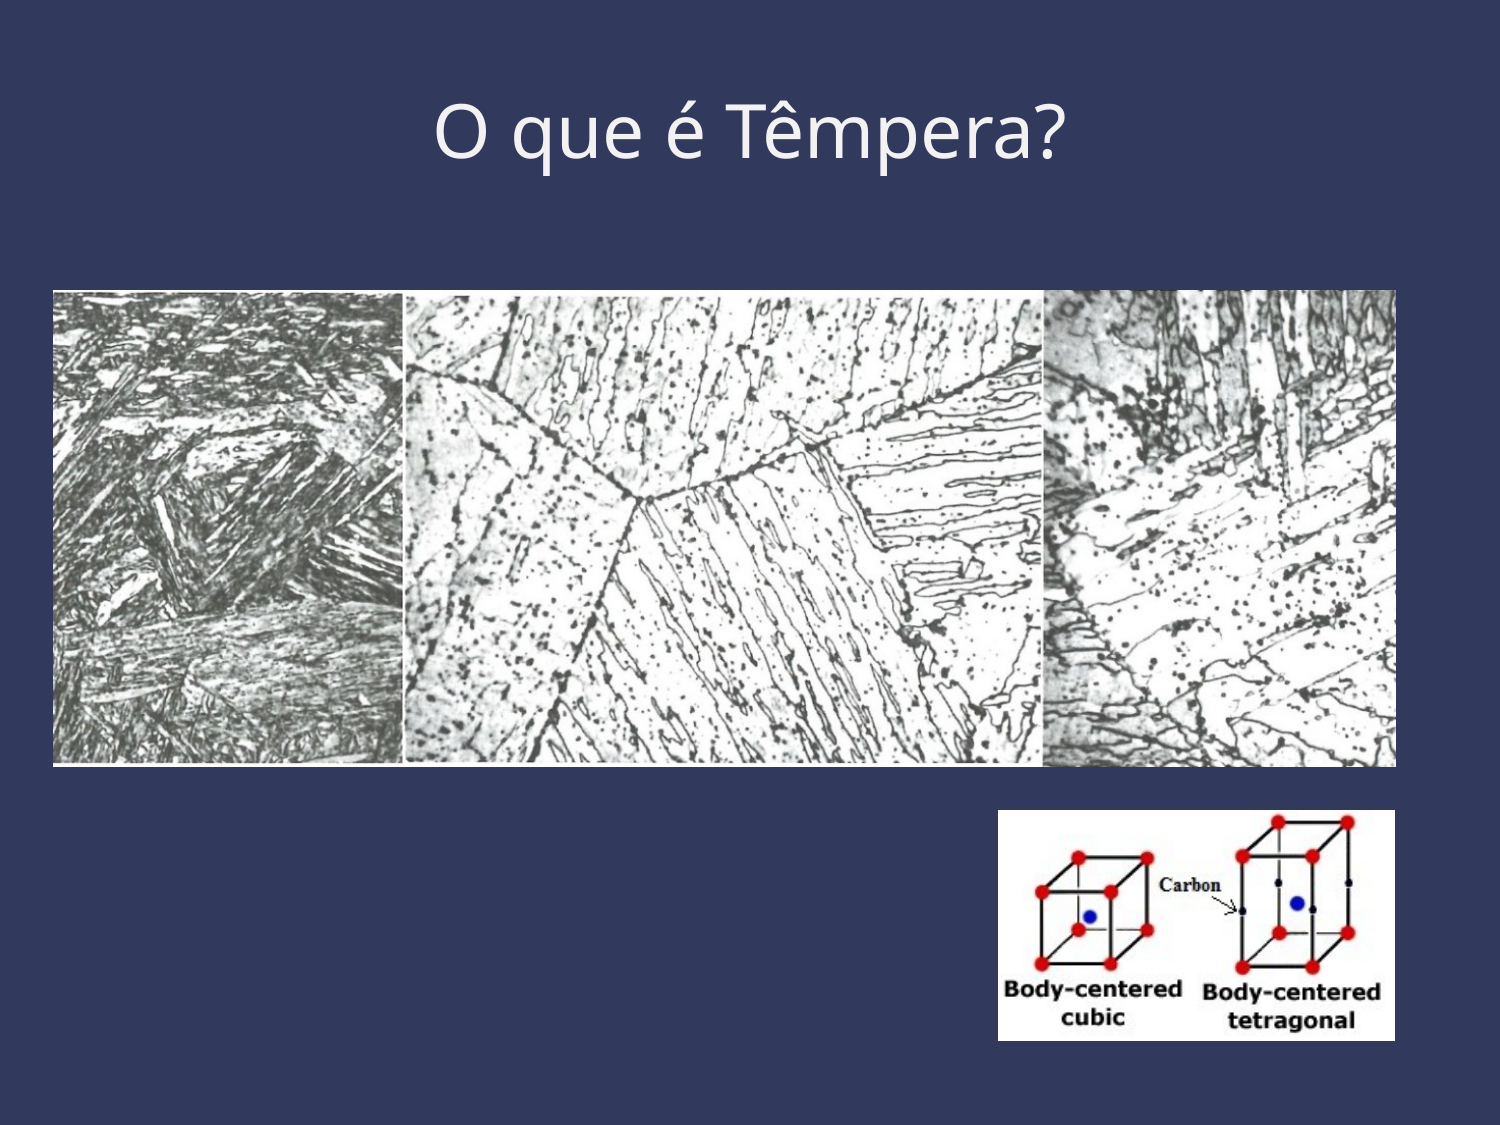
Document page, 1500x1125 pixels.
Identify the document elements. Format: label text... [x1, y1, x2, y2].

picture [52, 290, 1396, 768]
picture [997, 809, 1396, 1041]
title O que é Têmpera? [53, 54, 1447, 202]
